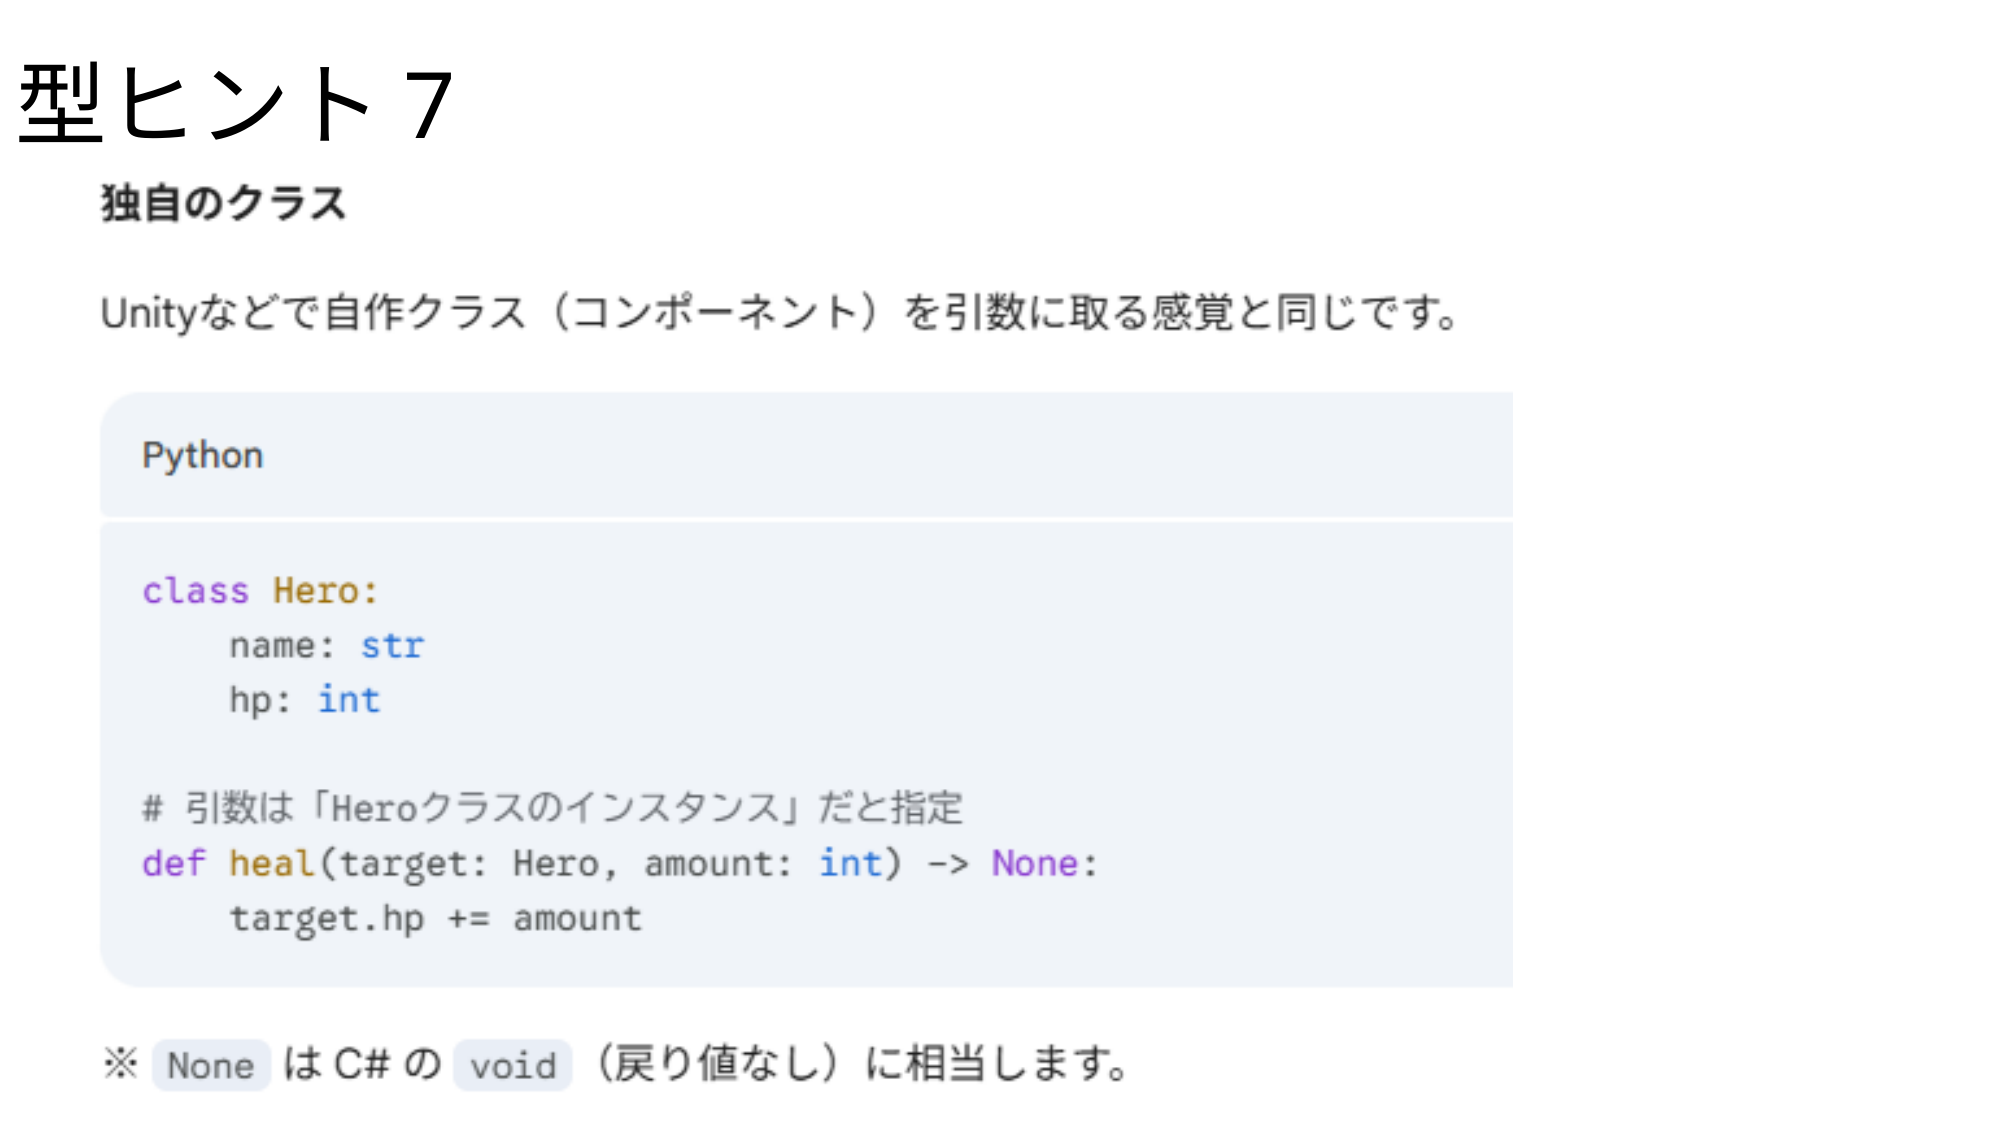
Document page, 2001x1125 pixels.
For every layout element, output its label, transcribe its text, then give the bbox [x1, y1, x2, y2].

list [74, 167, 1513, 1105]
title 型ヒント7 [0, 0, 1725, 218]
